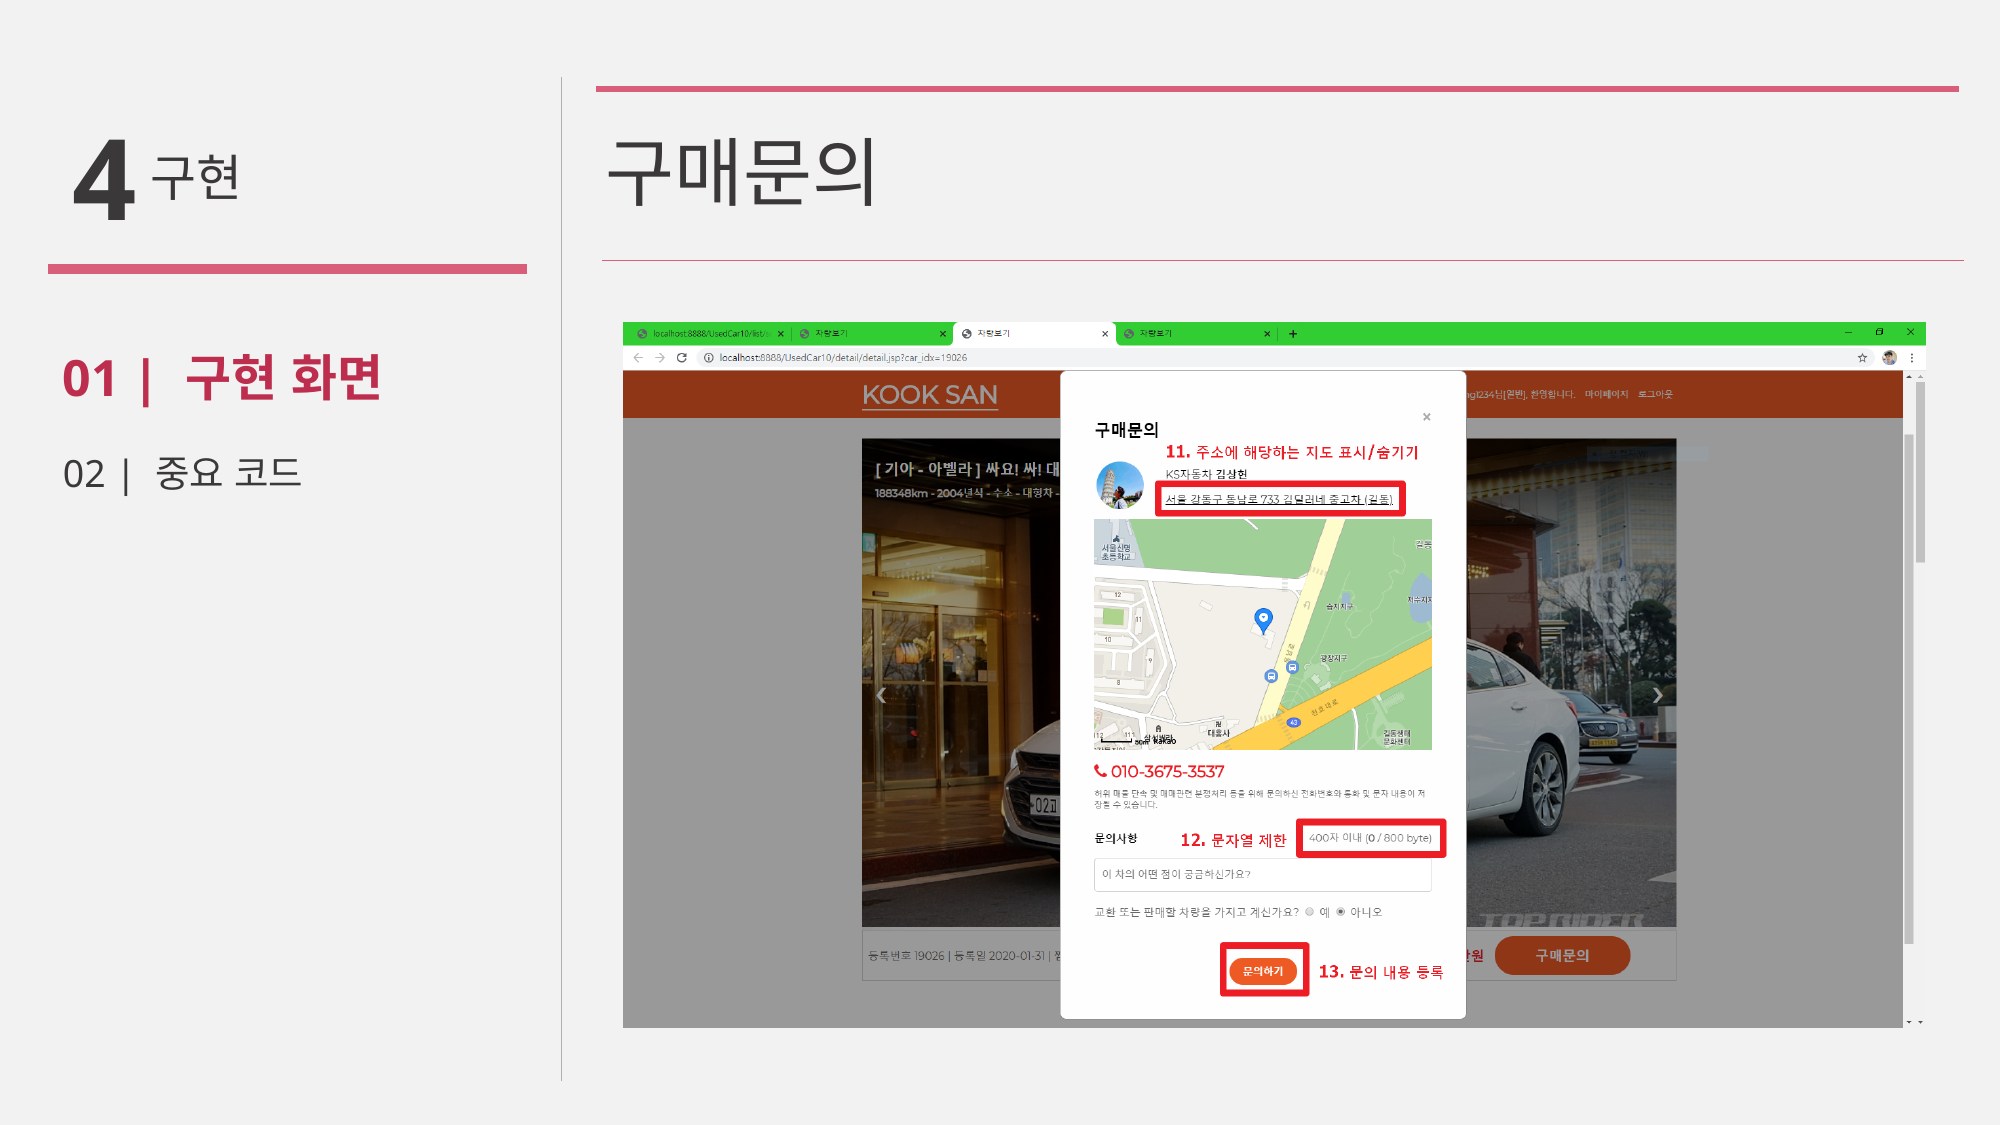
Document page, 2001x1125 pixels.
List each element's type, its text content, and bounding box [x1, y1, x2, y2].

text_box 4 [57, 100, 152, 251]
picture [623, 321, 1926, 1028]
list 01 | 구현 화면 02 | 중요 코드 [48, 309, 527, 779]
title 구매문의 [590, 122, 1959, 231]
text_box 구현 [135, 138, 258, 214]
